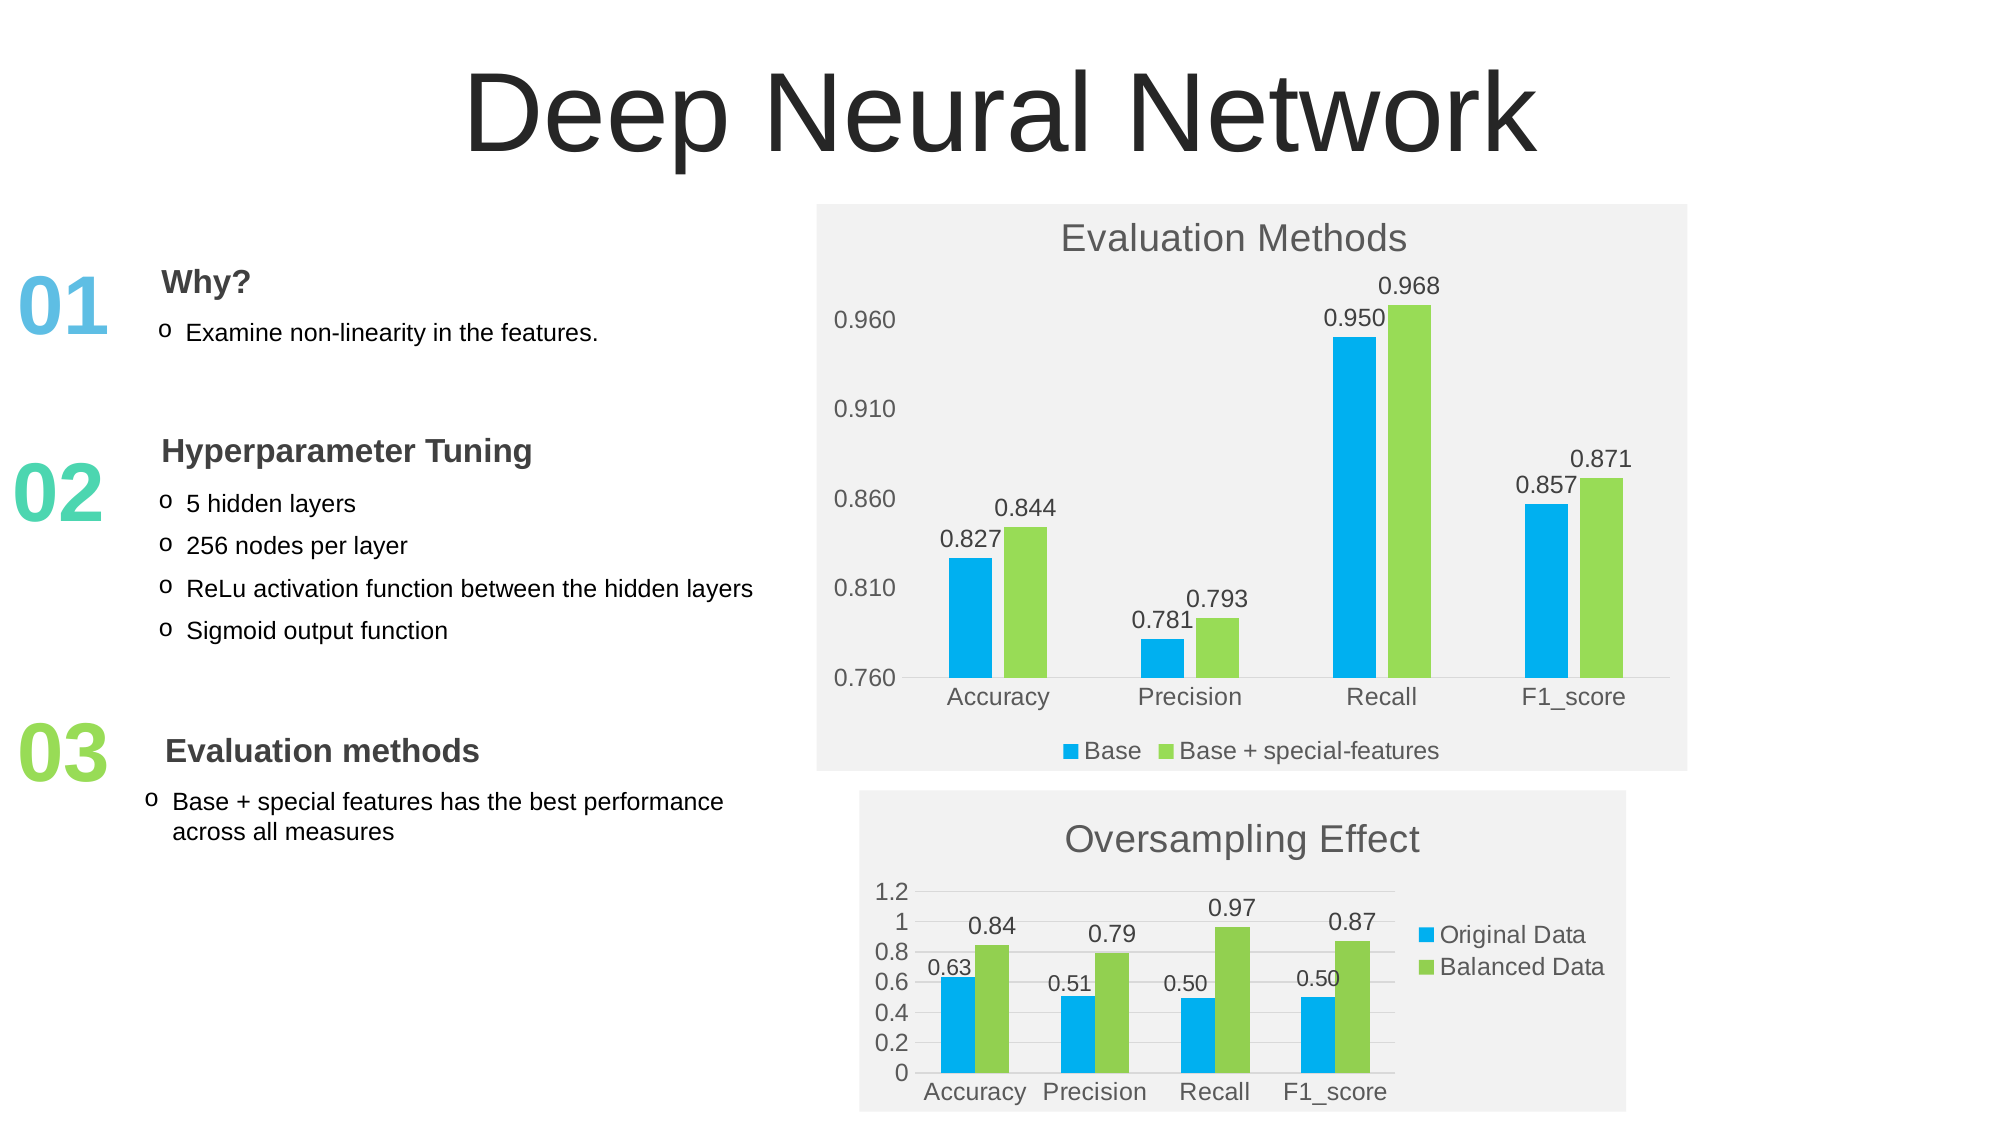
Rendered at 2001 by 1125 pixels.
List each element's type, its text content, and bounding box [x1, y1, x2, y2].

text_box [1, 243, 816, 360]
chart [859, 790, 1627, 1112]
text_box Base + special features has the best performance across all measures [129, 807, 758, 883]
list Deep Neural Network [184, 57, 1816, 174]
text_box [1, 690, 830, 807]
chart [816, 204, 1688, 771]
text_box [0, 422, 816, 655]
